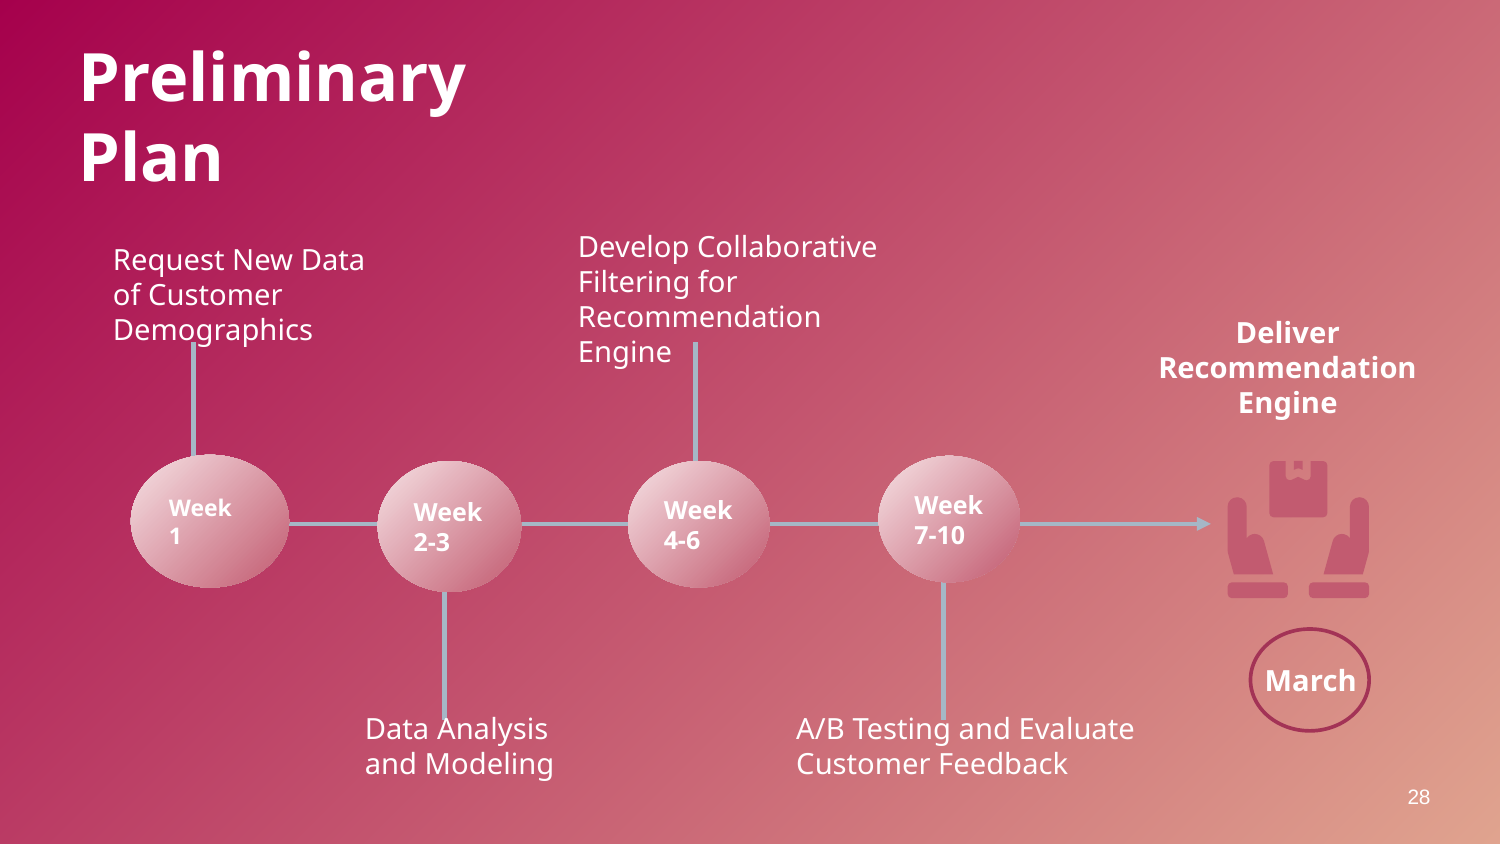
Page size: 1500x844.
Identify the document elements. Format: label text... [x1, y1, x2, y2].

text_box Deliver Recommendation Engine [1216, 307, 1448, 427]
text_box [97, 241, 1212, 802]
text_box March [1249, 654, 1372, 705]
text_box 28 [1317, 776, 1446, 817]
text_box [1227, 460, 1370, 599]
text_box [1258, 628, 1361, 654]
text_box Preliminary Plan [63, 27, 629, 202]
text_box [1258, 705, 1362, 731]
